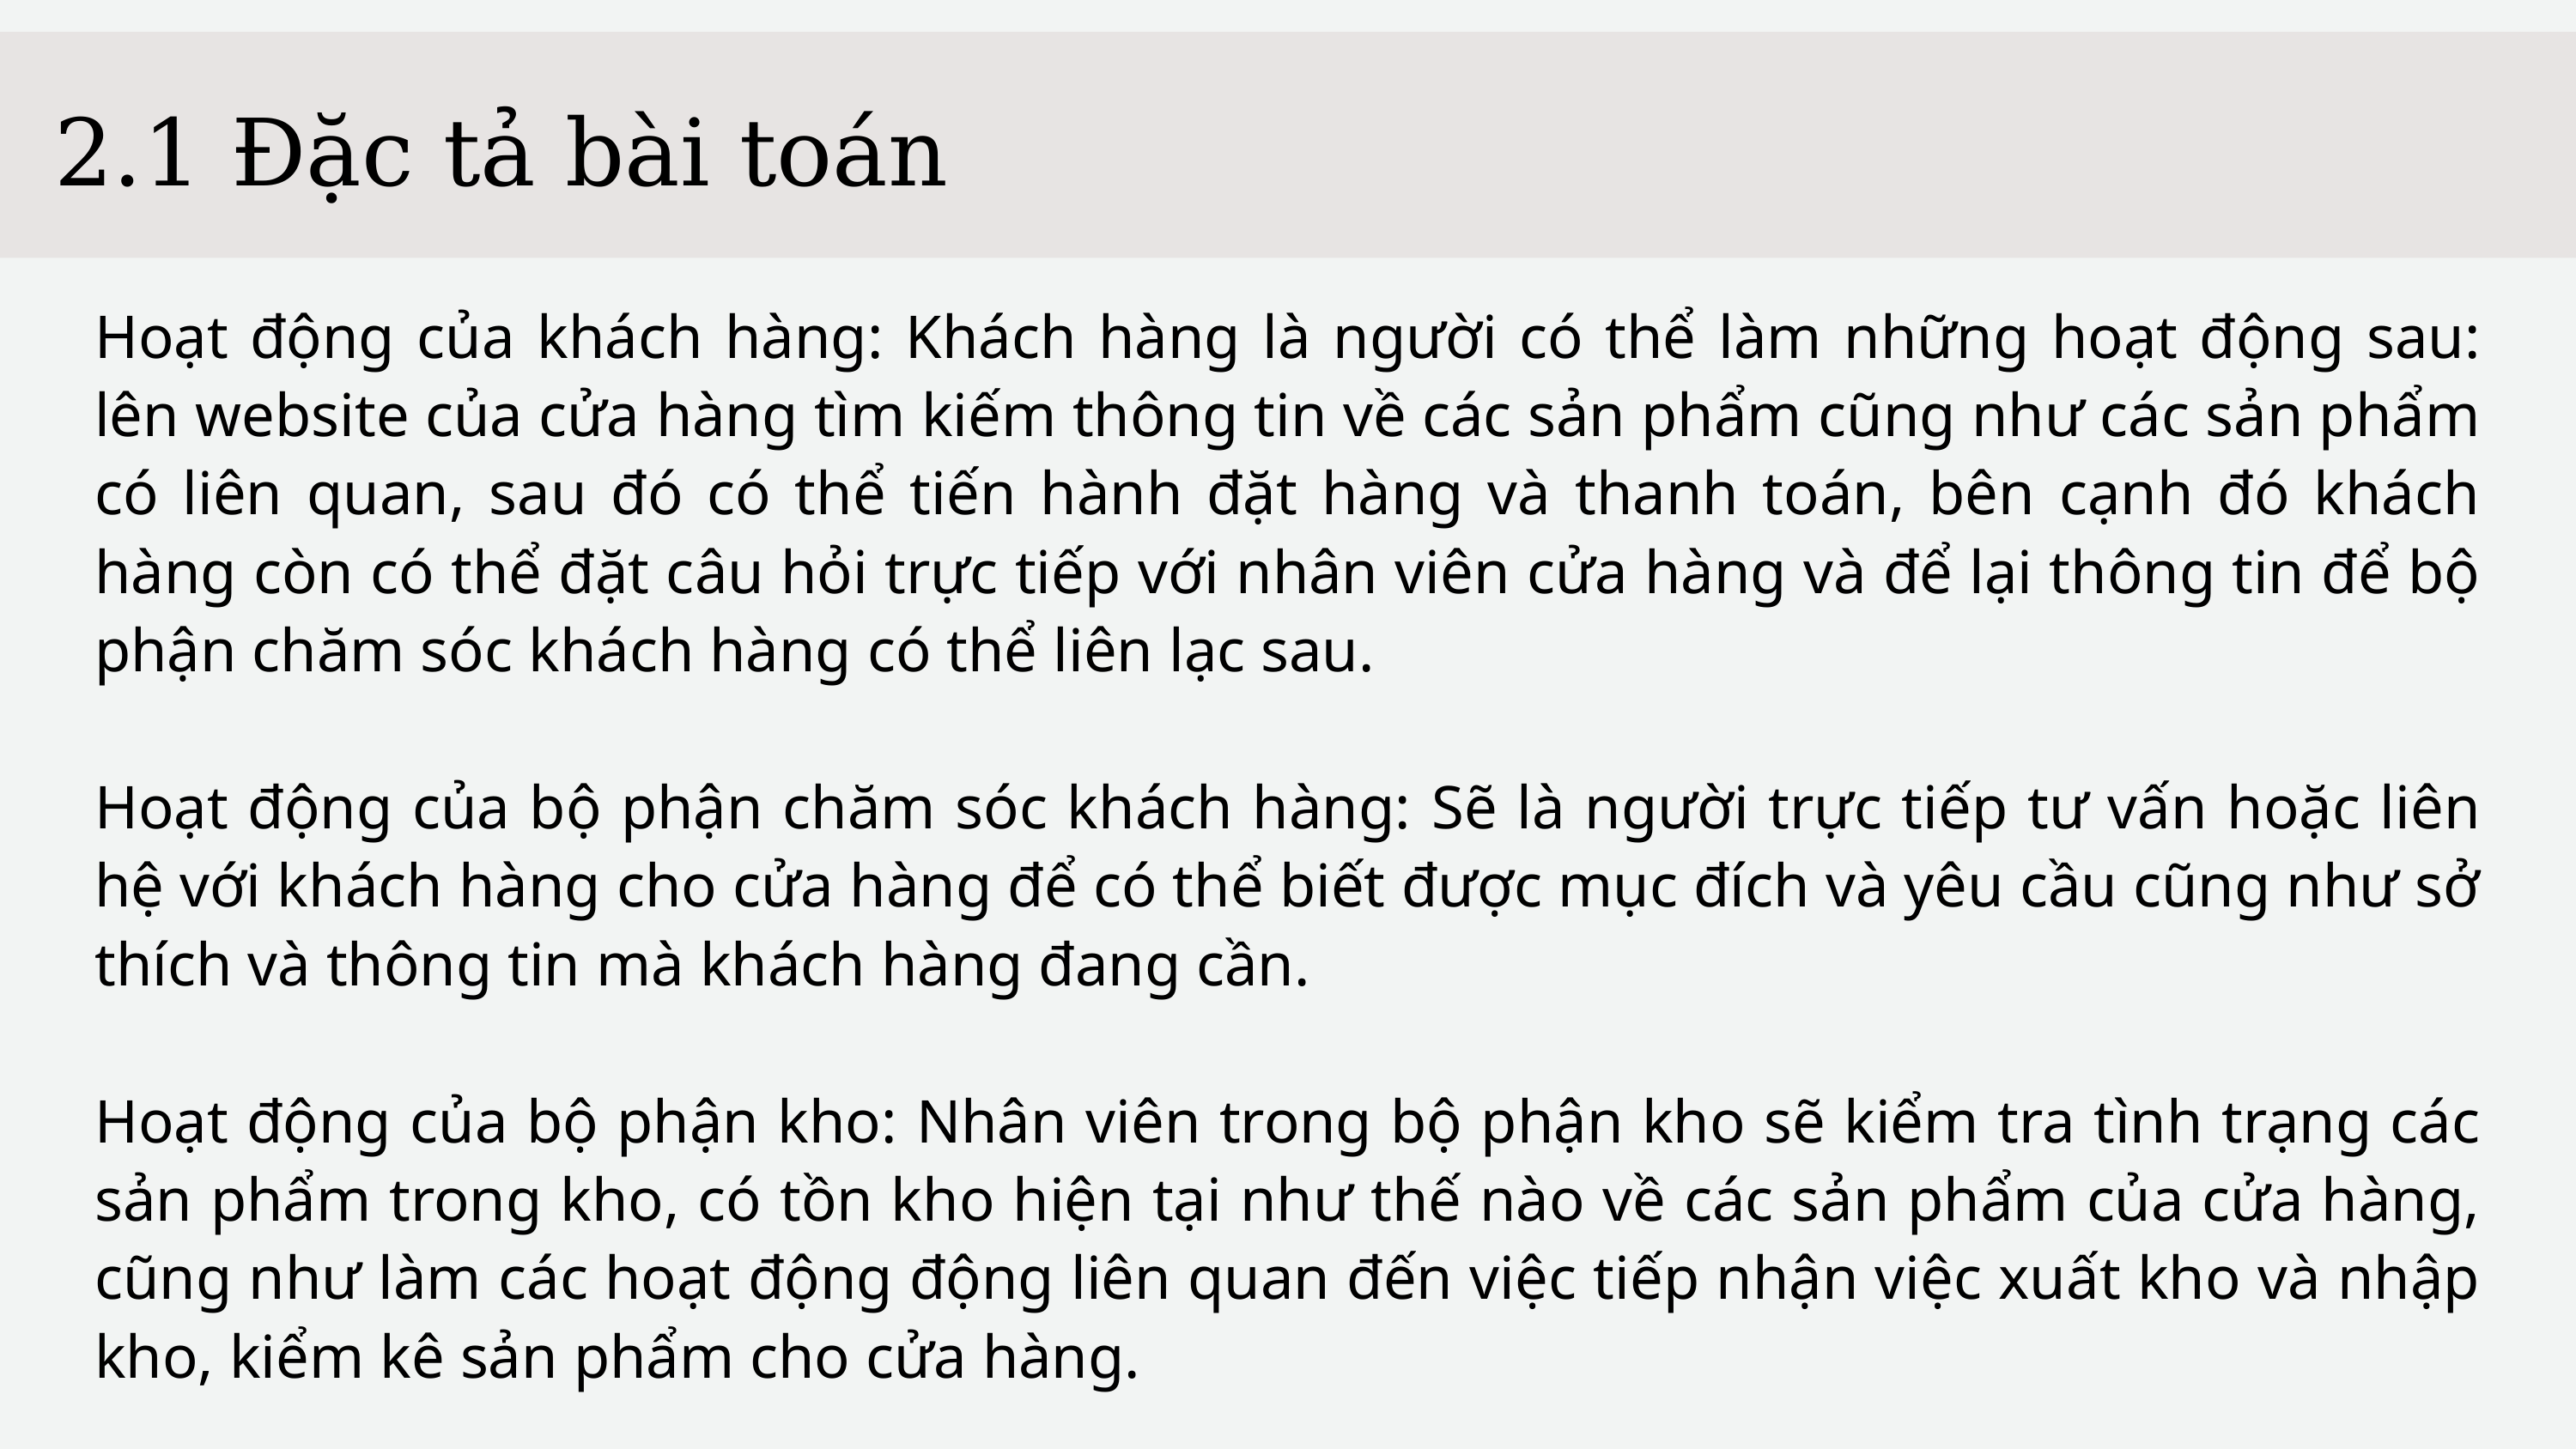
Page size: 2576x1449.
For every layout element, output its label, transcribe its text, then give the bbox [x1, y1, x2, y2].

text_box Hoạt động của khách hàng: Khách hàng là người có thể làm những hoạt động sau: lên website của cửa hàng tìm kiếm thông tin về các sản phẩm cũng như các sản phẩm có liên quan, sau đó có thể tiến hành đặt hàng và thanh toán, bên cạnh đó khách hàng còn có thể đặt câu hỏi trực tiếp với nhân viên cửa hàng và để lại thông tin để bộ phận chăm sóc khách hàng có thể liên lạc sau. Hoạt động của bộ phận chăm sóc khách hàng: Sẽ là người trực tiếp tư vấn hoặc liên hệ với khách hàng cho cửa hàng để có thể biết được mục đích và yêu cầu cũng như sở thích và thông tin mà khách hàng đang cần. Hoạt động của bộ phận kho: Nhân viên trong bộ phận kho sẽ kiểm tra tình trạng các sản phẩm trong kho, có tồn kho hiện tại như thế nào về các sản phẩm của cửa hàng, cũng như làm các hoạt động động liên quan đến việc tiếp nhận việc xuất kho và nhập kho, kiểm kê sản phẩm cho cửa hàng. [94, 291, 2482, 1449]
text_box [0, 32, 2576, 258]
text_box 2.1 Đặc tả bài toán [0, 74, 1341, 205]
